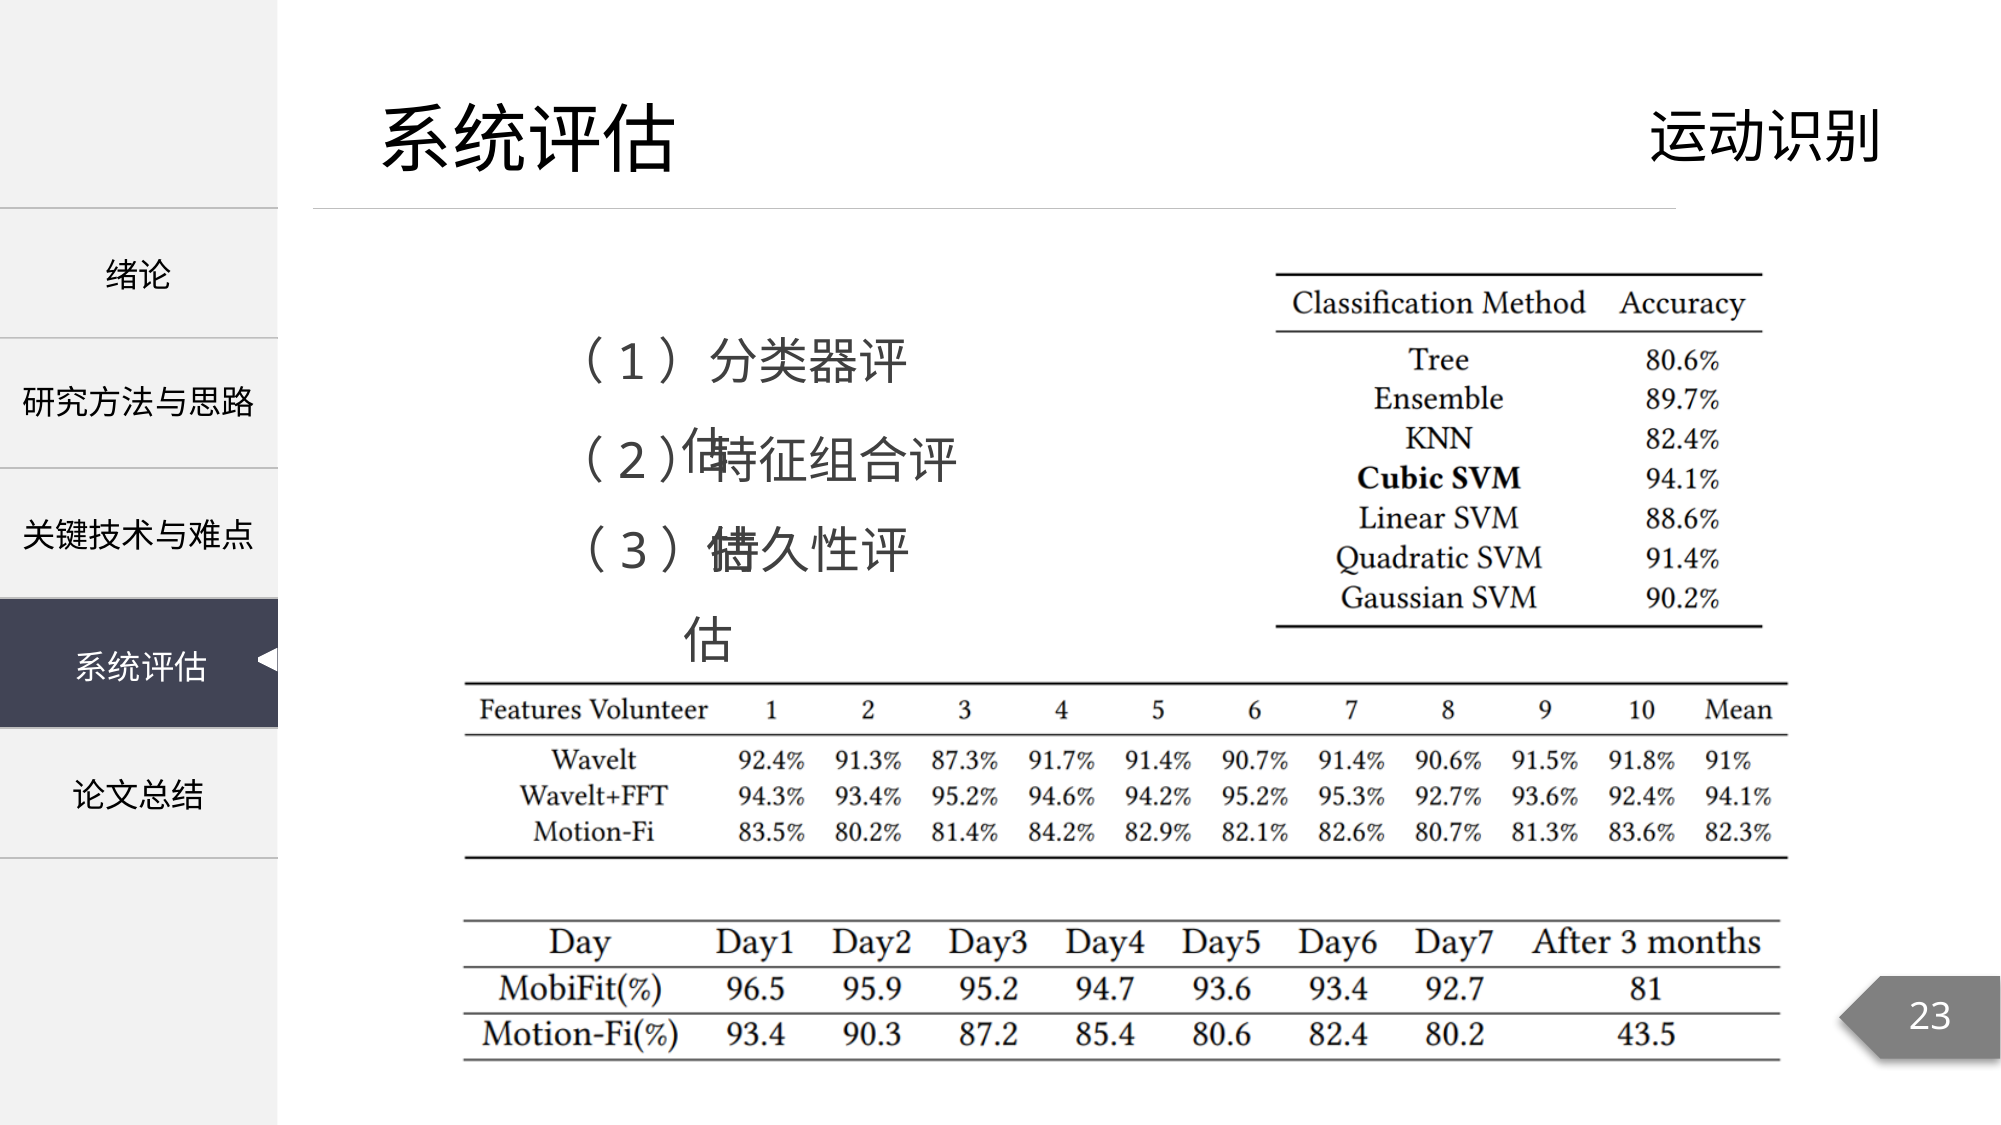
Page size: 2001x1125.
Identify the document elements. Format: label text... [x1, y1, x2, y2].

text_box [362, 66, 1046, 208]
text_box 运动识别 [1635, 92, 1898, 177]
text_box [0, 625, 258, 710]
picture [1237, 257, 1803, 641]
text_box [476, 292, 987, 577]
picture [446, 666, 1814, 875]
picture [446, 900, 1814, 1086]
